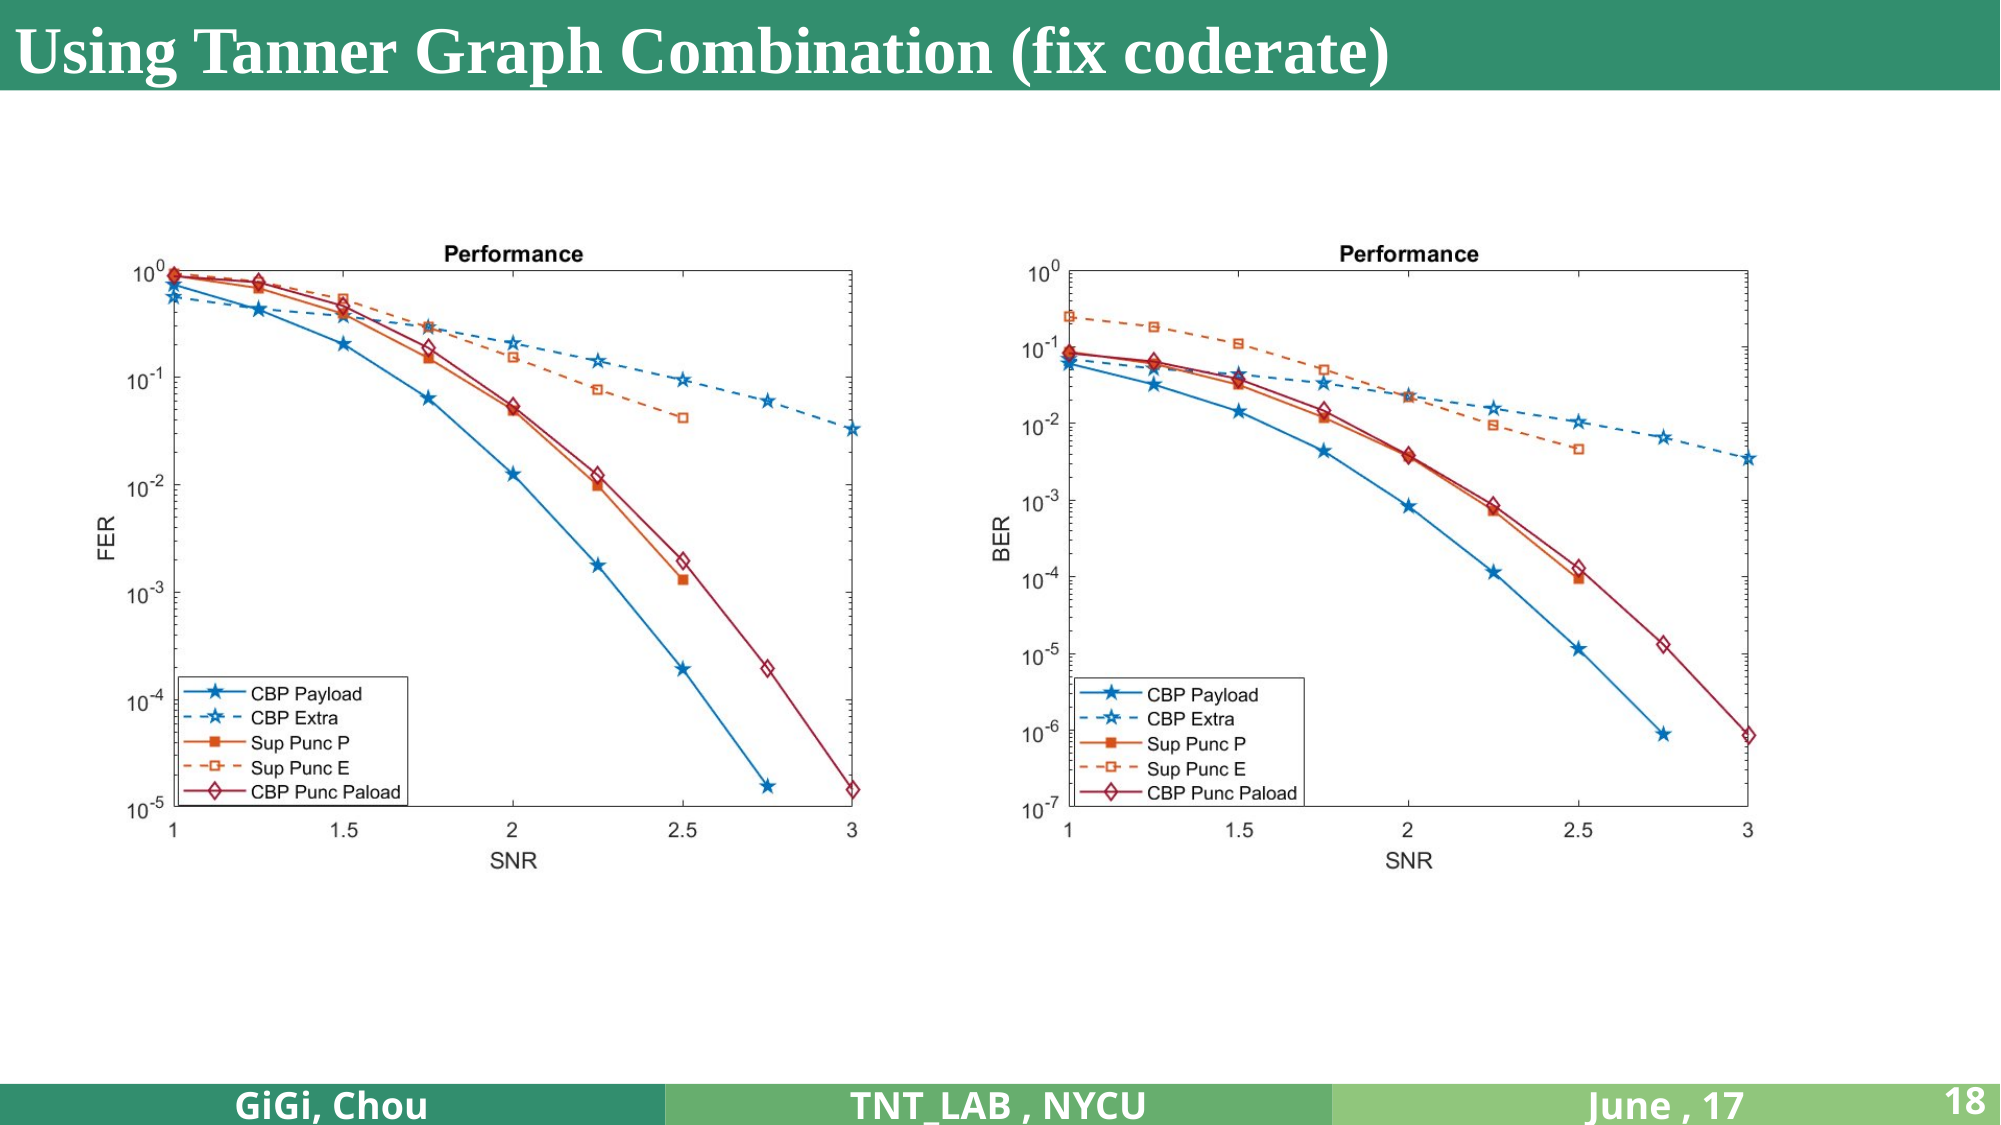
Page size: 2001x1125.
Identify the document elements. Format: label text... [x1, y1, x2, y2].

picture [955, 221, 1832, 879]
text_box Using Tanner Graph Combination (fix coderate) [0, 0, 2000, 95]
slide_number 18 [1551, 1083, 2000, 1121]
picture [59, 221, 937, 879]
